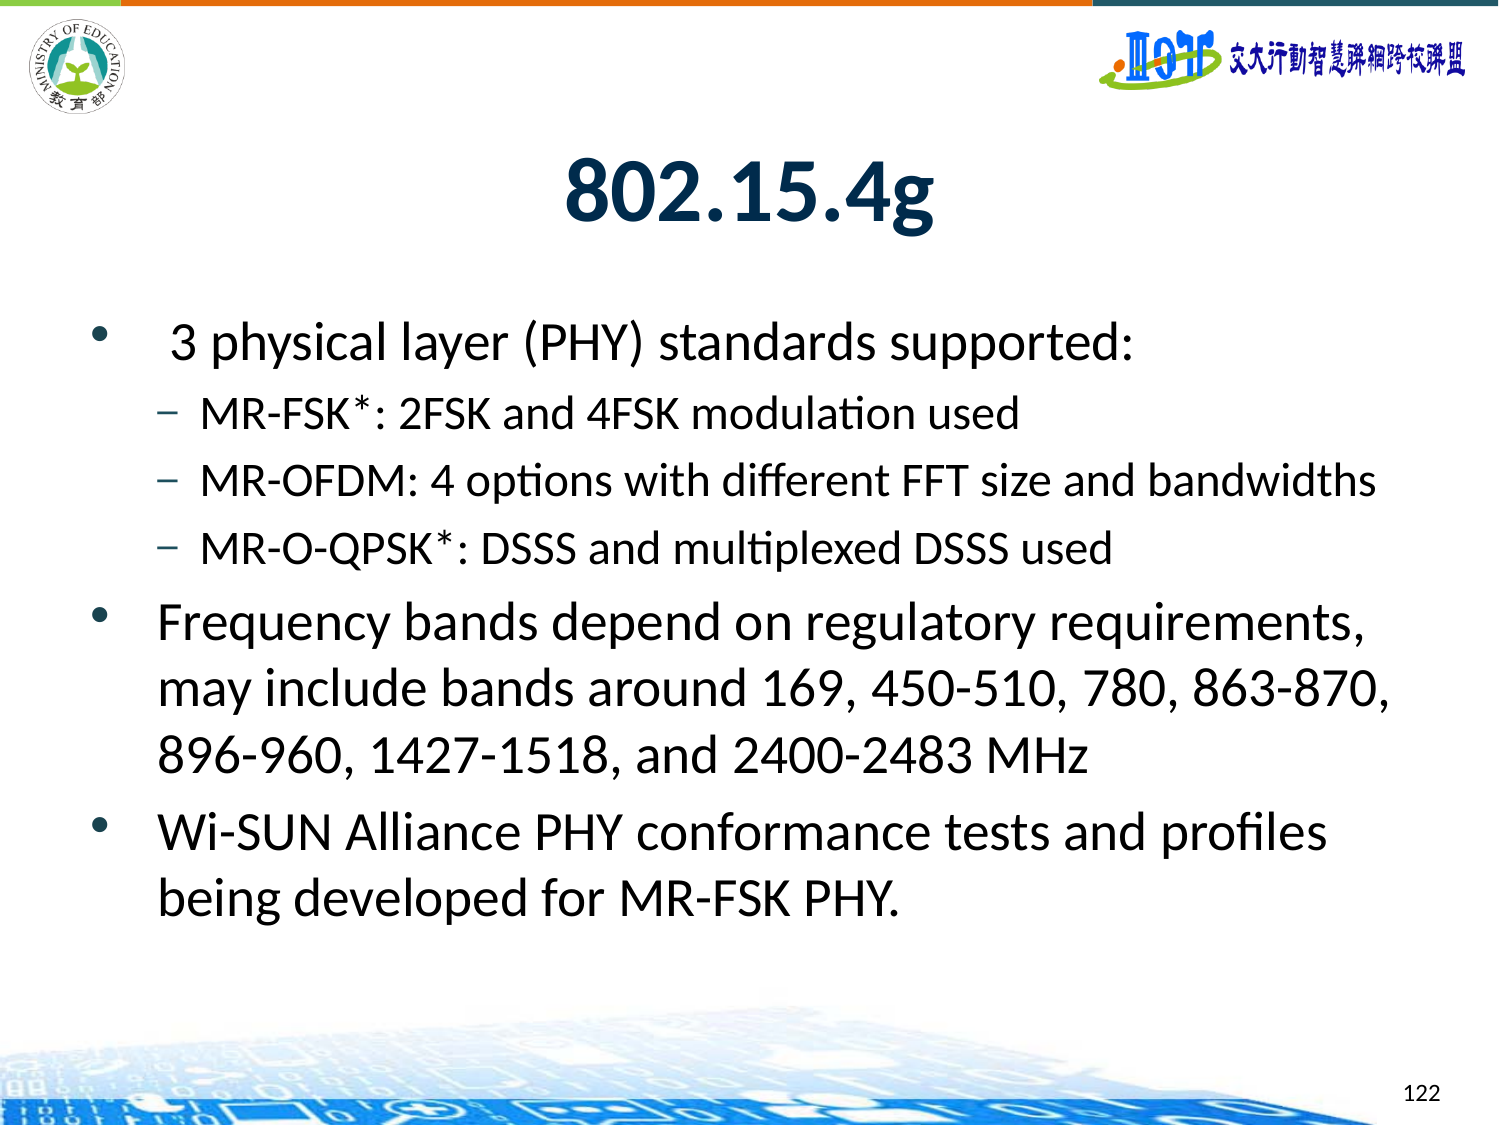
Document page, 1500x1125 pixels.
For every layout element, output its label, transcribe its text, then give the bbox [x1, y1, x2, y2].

picture [29, 19, 125, 114]
title 802.15.4g [75, 101, 1425, 268]
list 3 physical layer (PHY) standards supported: MR-FSK*: 2FSK and 4FSK modulation used MR-OFDM: 4 options with different FFT size and bandwidths MR-O-QPSK*: DSSS and multiplexed DSSS used Frequency bands depend on regulatory requirements, may include bands around 169, 450-510, 780, 863-870, 896-960, 1427-1518, and 2400-2483 MHz Wi-SUN Alliance PHY conformance tests and profiles being developed for MR-FSK PHY. [75, 297, 1425, 1024]
picture [0, 987, 1377, 1125]
picture [1099, 30, 1465, 90]
slide_number 122 [1387, 1069, 1484, 1125]
